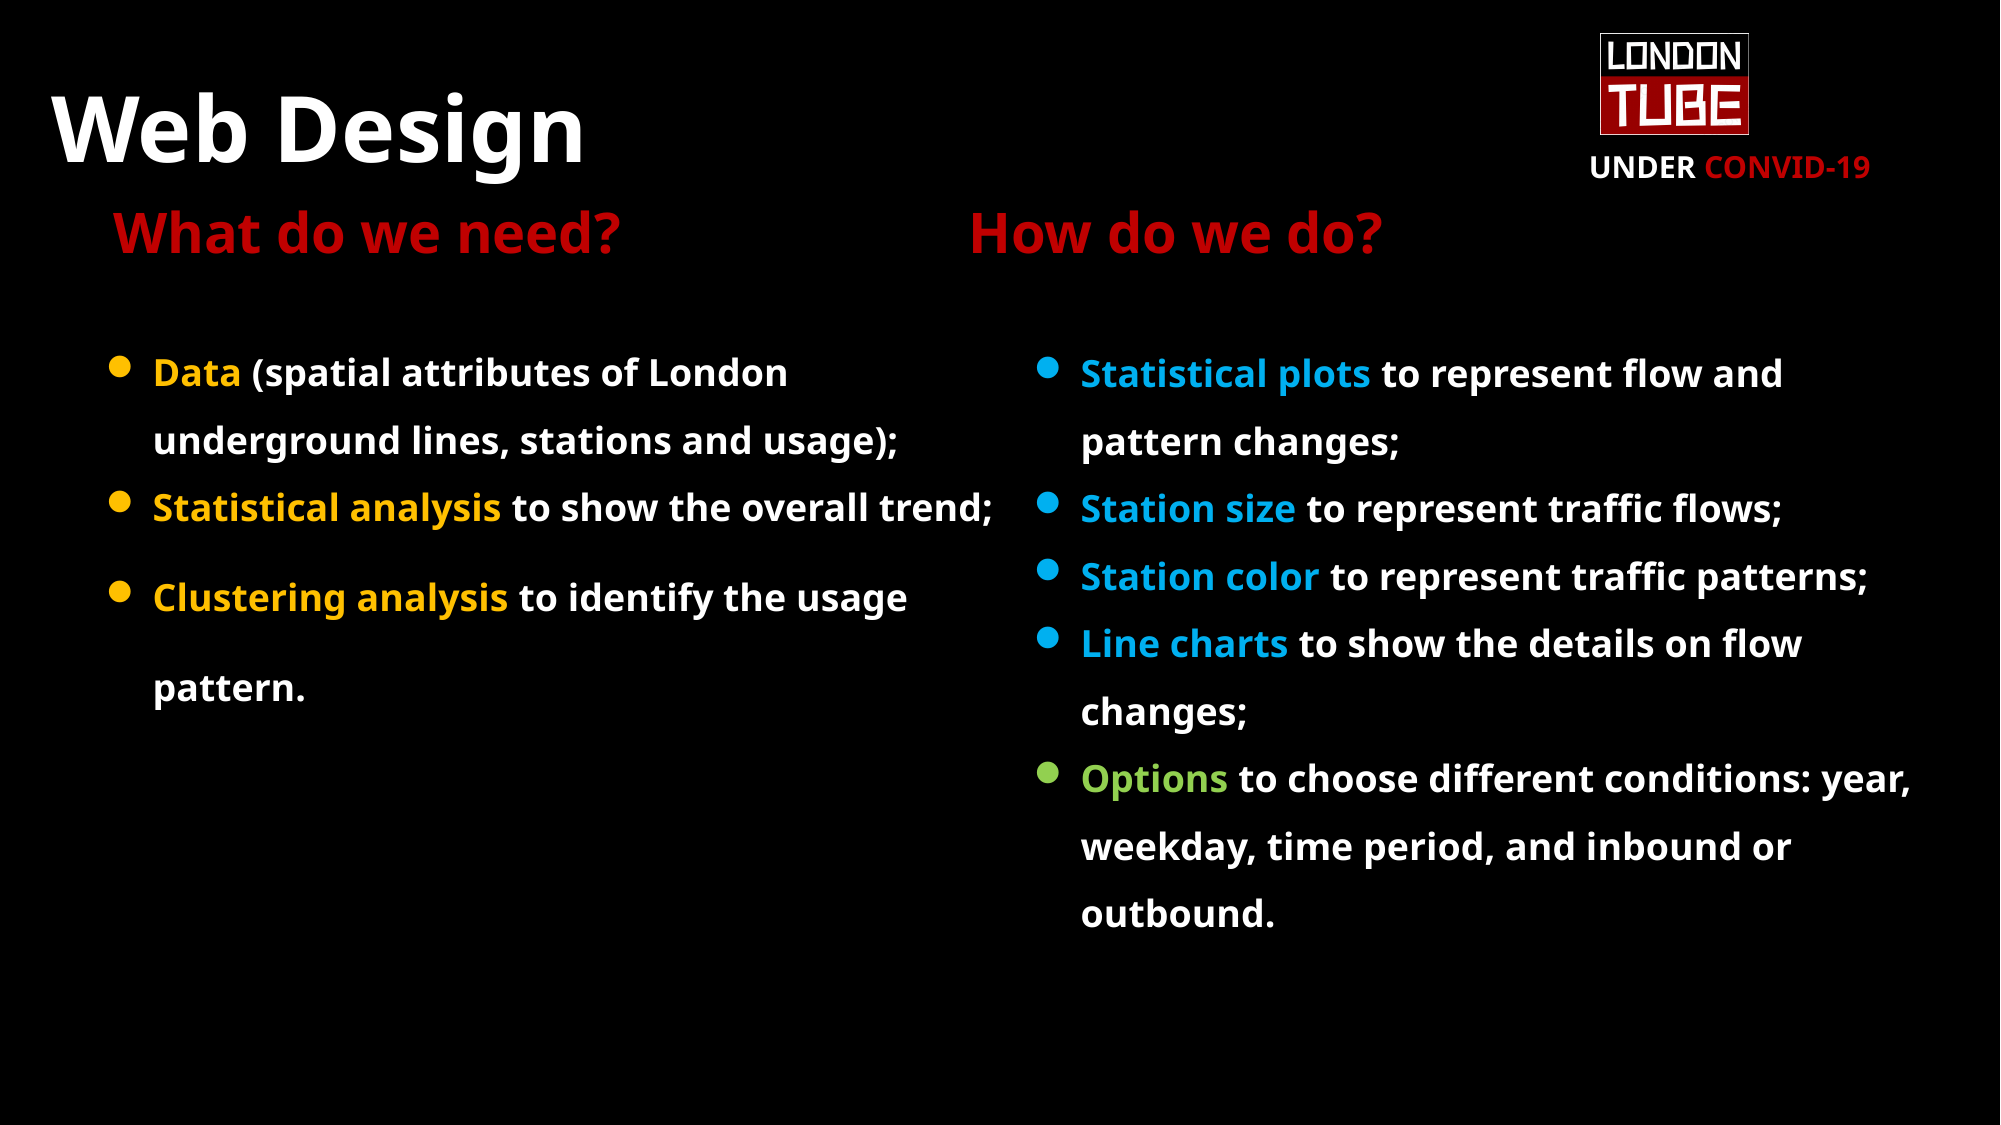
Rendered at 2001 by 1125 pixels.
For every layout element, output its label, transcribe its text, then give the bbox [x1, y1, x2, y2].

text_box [1573, 33, 1924, 203]
text_box Statistical plots to represent flow and pattern changes; Station size to represent traffic flows; Station color to represent traffic patterns; Line charts to show the details on flow changes; Options to choose different conditions: year, weekday, time period, and inbound or outbound. [1018, 320, 1947, 992]
text_box Data (spatial attributes of London underground lines, stations and usage); Statistical analysis to show the overall trend; Clustering analysis to identify the usage pattern. [90, 319, 1019, 991]
text_box What do we need? How do we do? [98, 203, 1824, 301]
title Web Design [35, 24, 1761, 242]
